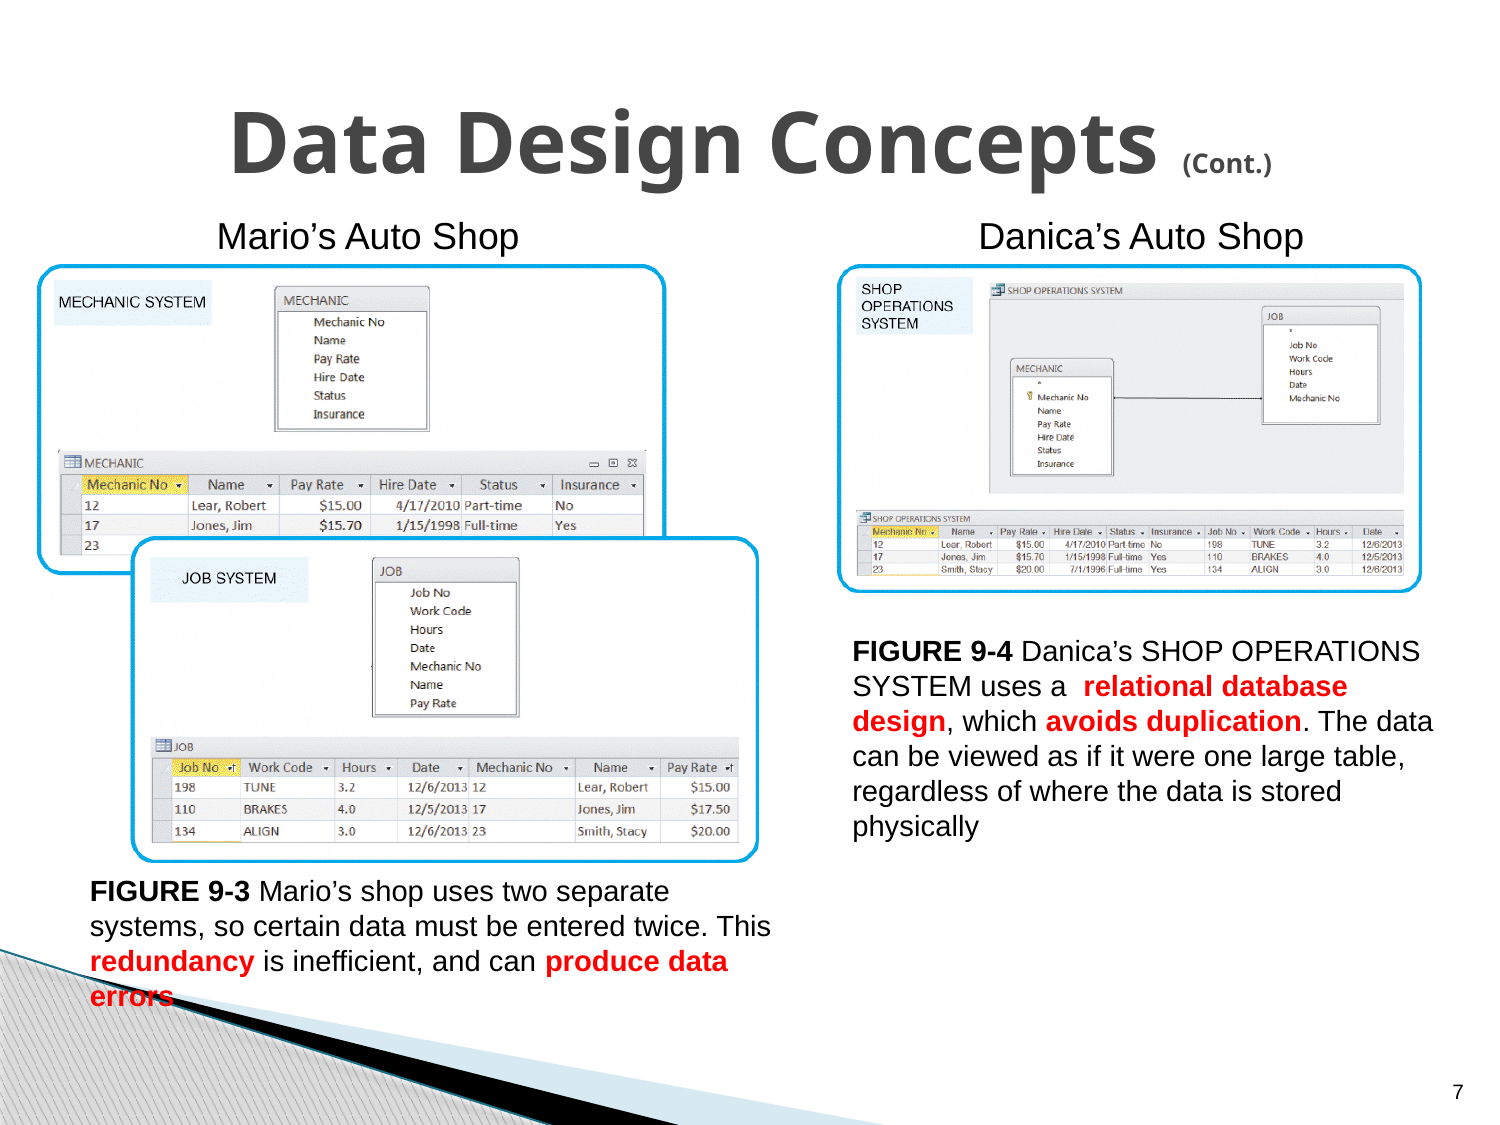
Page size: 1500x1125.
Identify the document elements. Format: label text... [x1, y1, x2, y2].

picture [837, 264, 853, 280]
picture [135, 541, 755, 859]
picture [746, 850, 759, 863]
picture [1403, 581, 1422, 594]
picture [1407, 264, 1422, 277]
picture [42, 269, 662, 570]
picture [37, 264, 54, 281]
text_box FIGURE 9-4 Danica’s SHOP OPERATIONS SYSTEM uses a relational database design, which avoids duplication. The data can be viewed as if it were one large table, regardless of where the data is stored physically [837, 624, 1472, 850]
picture [842, 269, 1418, 589]
picture [37, 559, 145, 863]
picture [650, 264, 759, 550]
title Data Design Concepts (Cont.) [75, 45, 1425, 233]
text_box FIGURE 9-3 Mario’s shop uses two separate systems, so certain data must be entered twice. This redundancy is inefficient, and can produce data errors [75, 865, 800, 1020]
picture [837, 578, 857, 594]
slide_number 7 [1418, 1051, 1479, 1112]
text_box Danica’s Auto Shop [963, 204, 1319, 264]
text_box Mario’s Auto Shop [201, 204, 535, 264]
